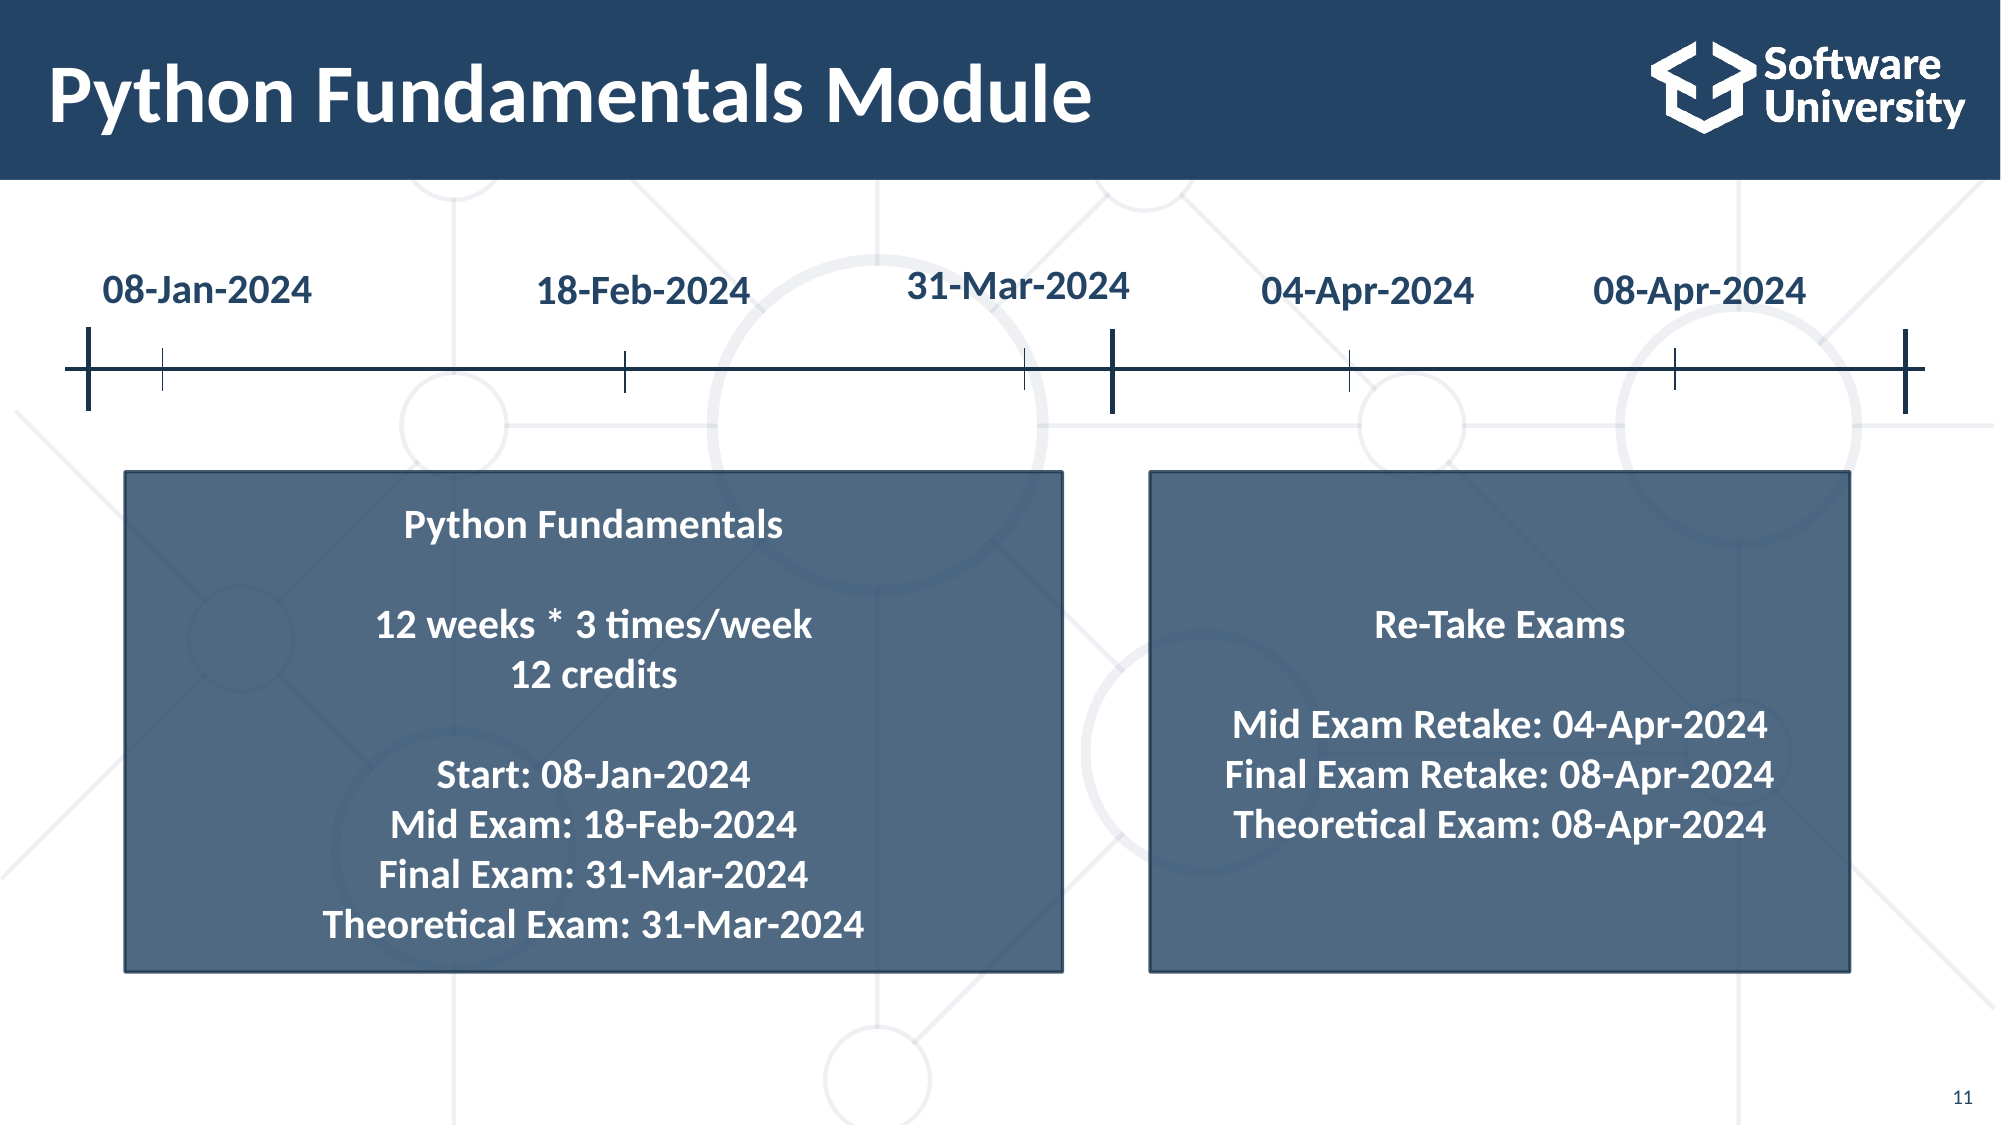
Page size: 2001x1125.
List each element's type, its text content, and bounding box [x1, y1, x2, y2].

text_box Re-Take Exams Mid Exam Retake: 04-Apr-2024 Final Exam Retake: 08-Apr-2024 Theoretical Exam: 08-Apr-2024 [1148, 470, 1852, 974]
picture [1651, 41, 1966, 134]
text_box 04-Apr-2024 [1246, 255, 1490, 321]
text_box 31-Mar-2024 [891, 250, 1146, 316]
slide_number 11 [1927, 1067, 1989, 1117]
text_box 08-Apr-2024 [1578, 255, 1822, 321]
text_box 08-Jan-2024 [87, 254, 328, 320]
text_box 18-Feb-2024 [520, 254, 766, 320]
title Python Fundamentals Module [31, 16, 1625, 162]
text_box Python Fundamentals 12 weeks * 3 times/week 12 credits Start: 08-Jan-2024 Mid Exam: 18-Feb-2024 Final Exam: 31-Mar-2024 Theoretical Exam: 31-Mar-2024 [123, 470, 1065, 974]
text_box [64, 326, 1926, 415]
